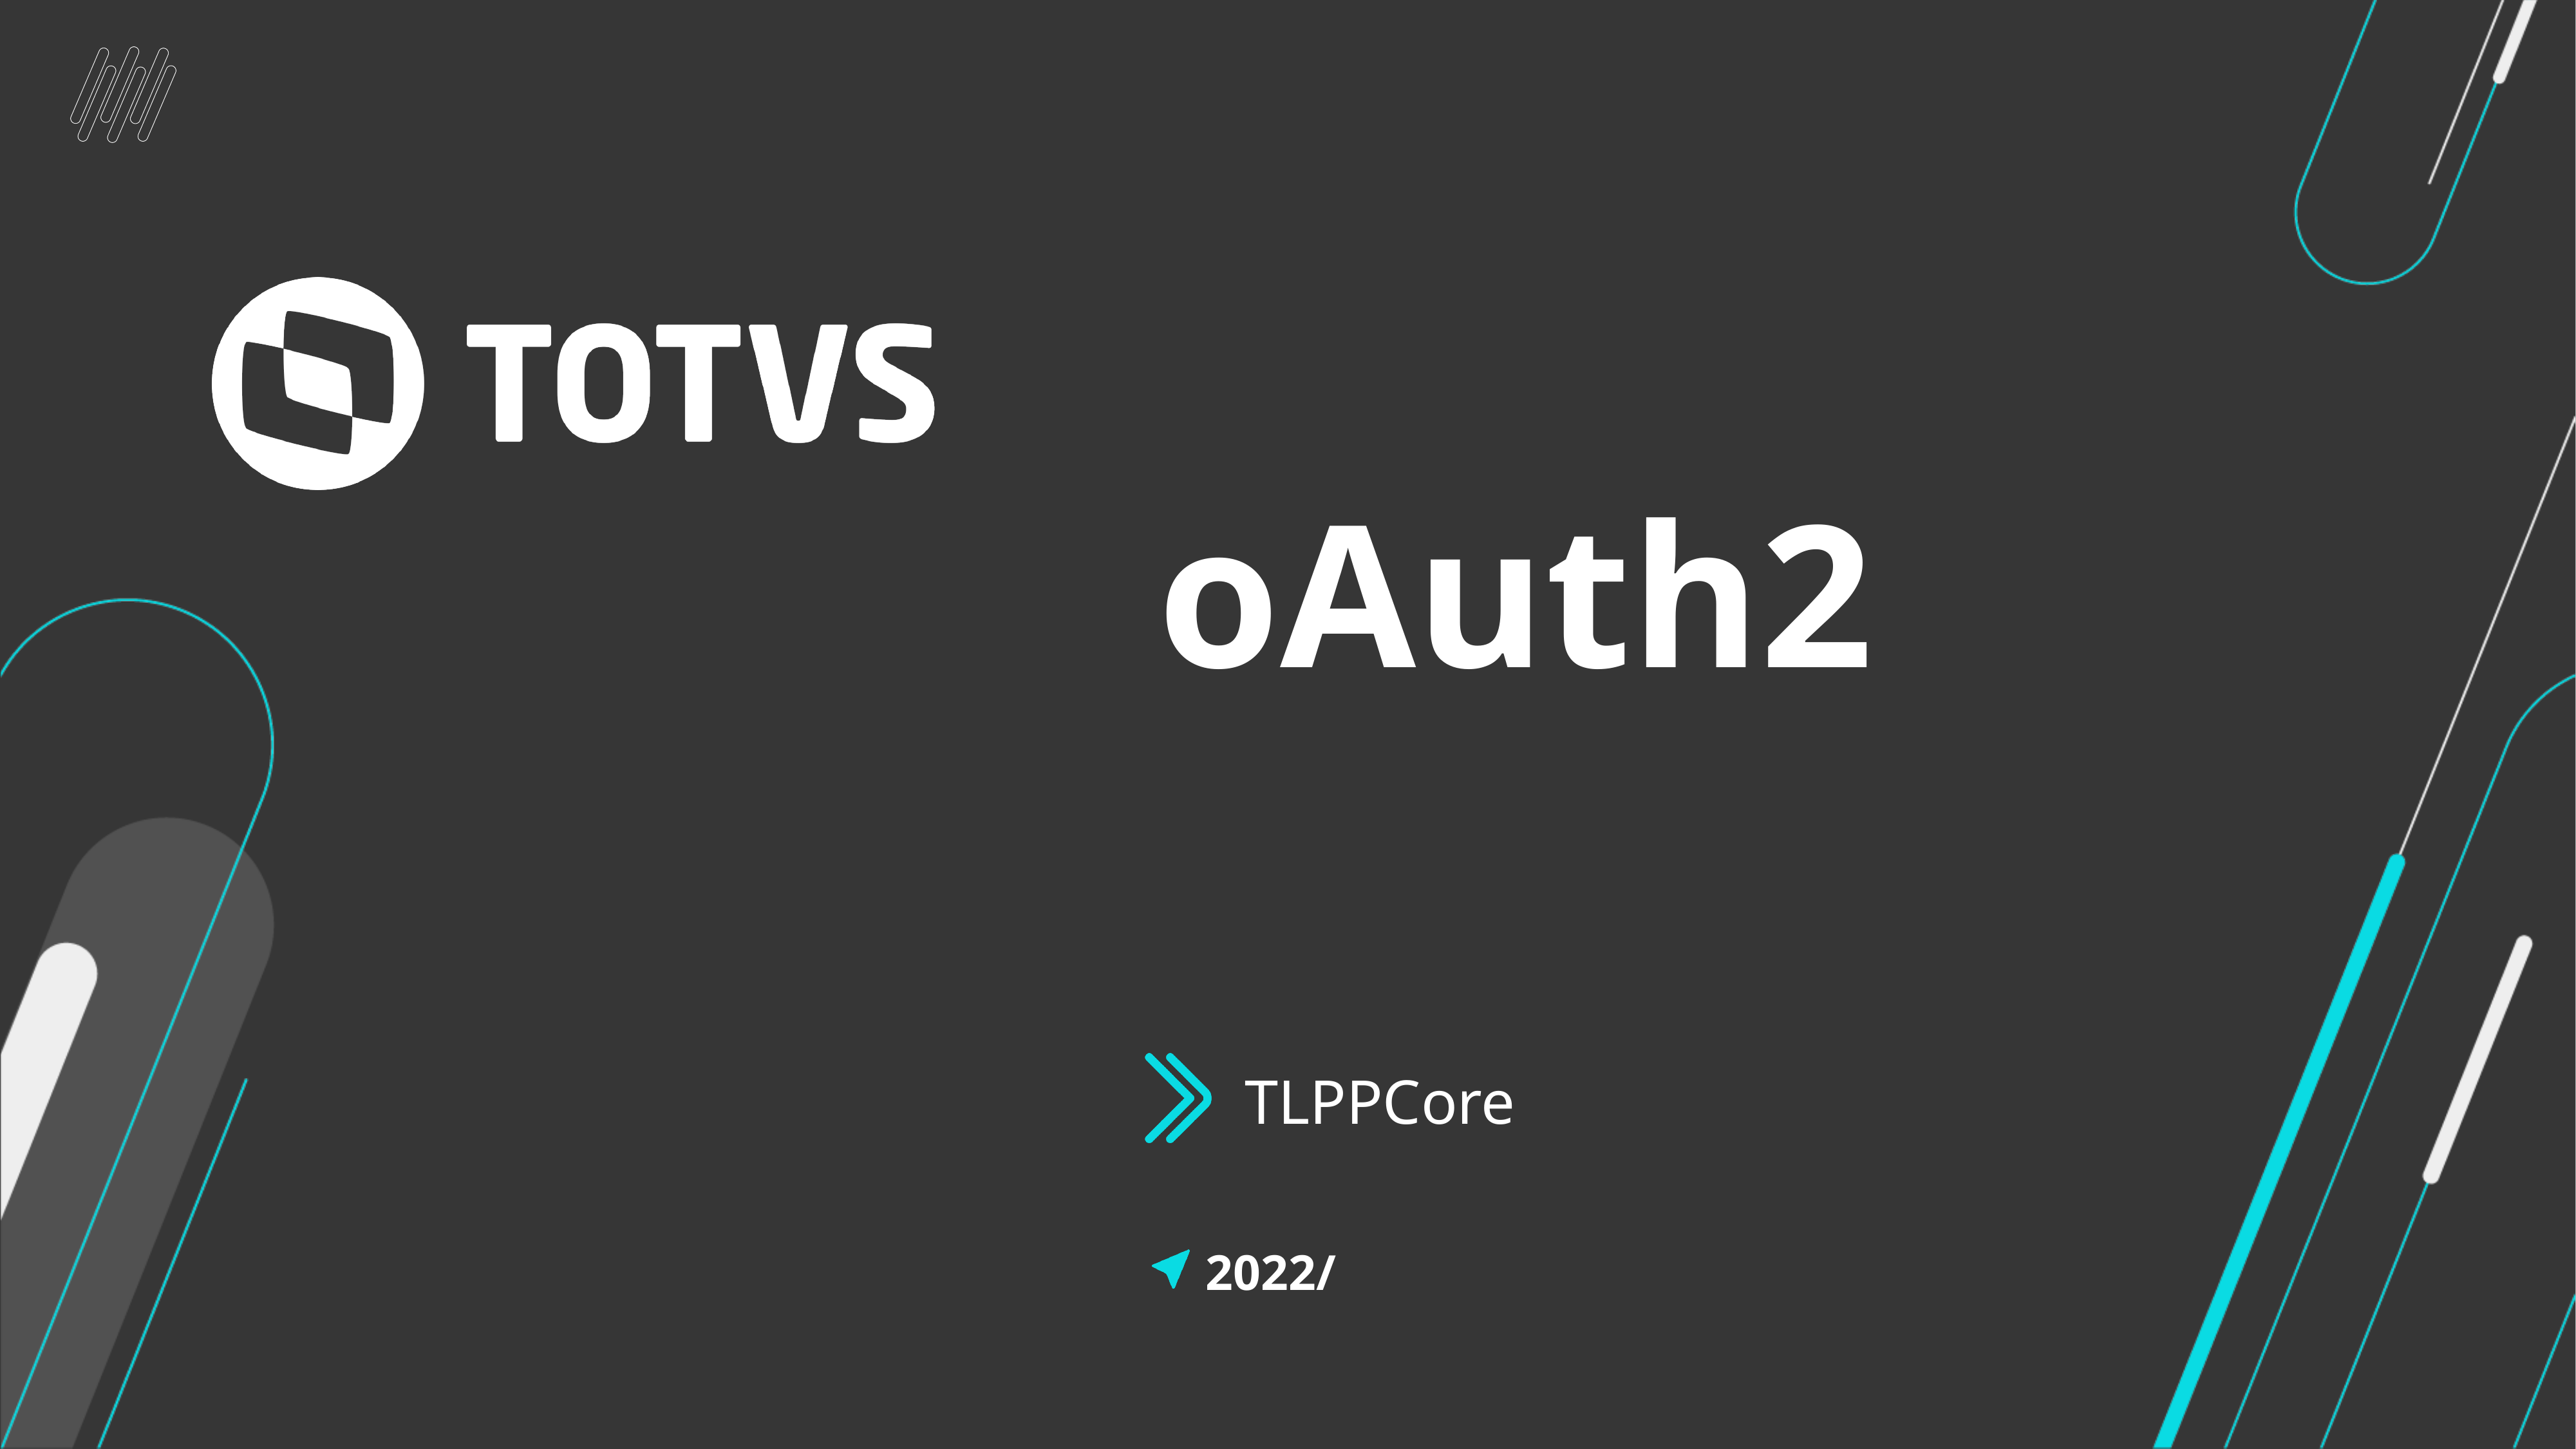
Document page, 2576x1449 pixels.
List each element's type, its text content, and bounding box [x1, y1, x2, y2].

picture [1, 0, 2575, 1449]
title oAuth2 [1148, 427, 1899, 717]
title TLPPCore [1235, 1054, 2197, 1215]
